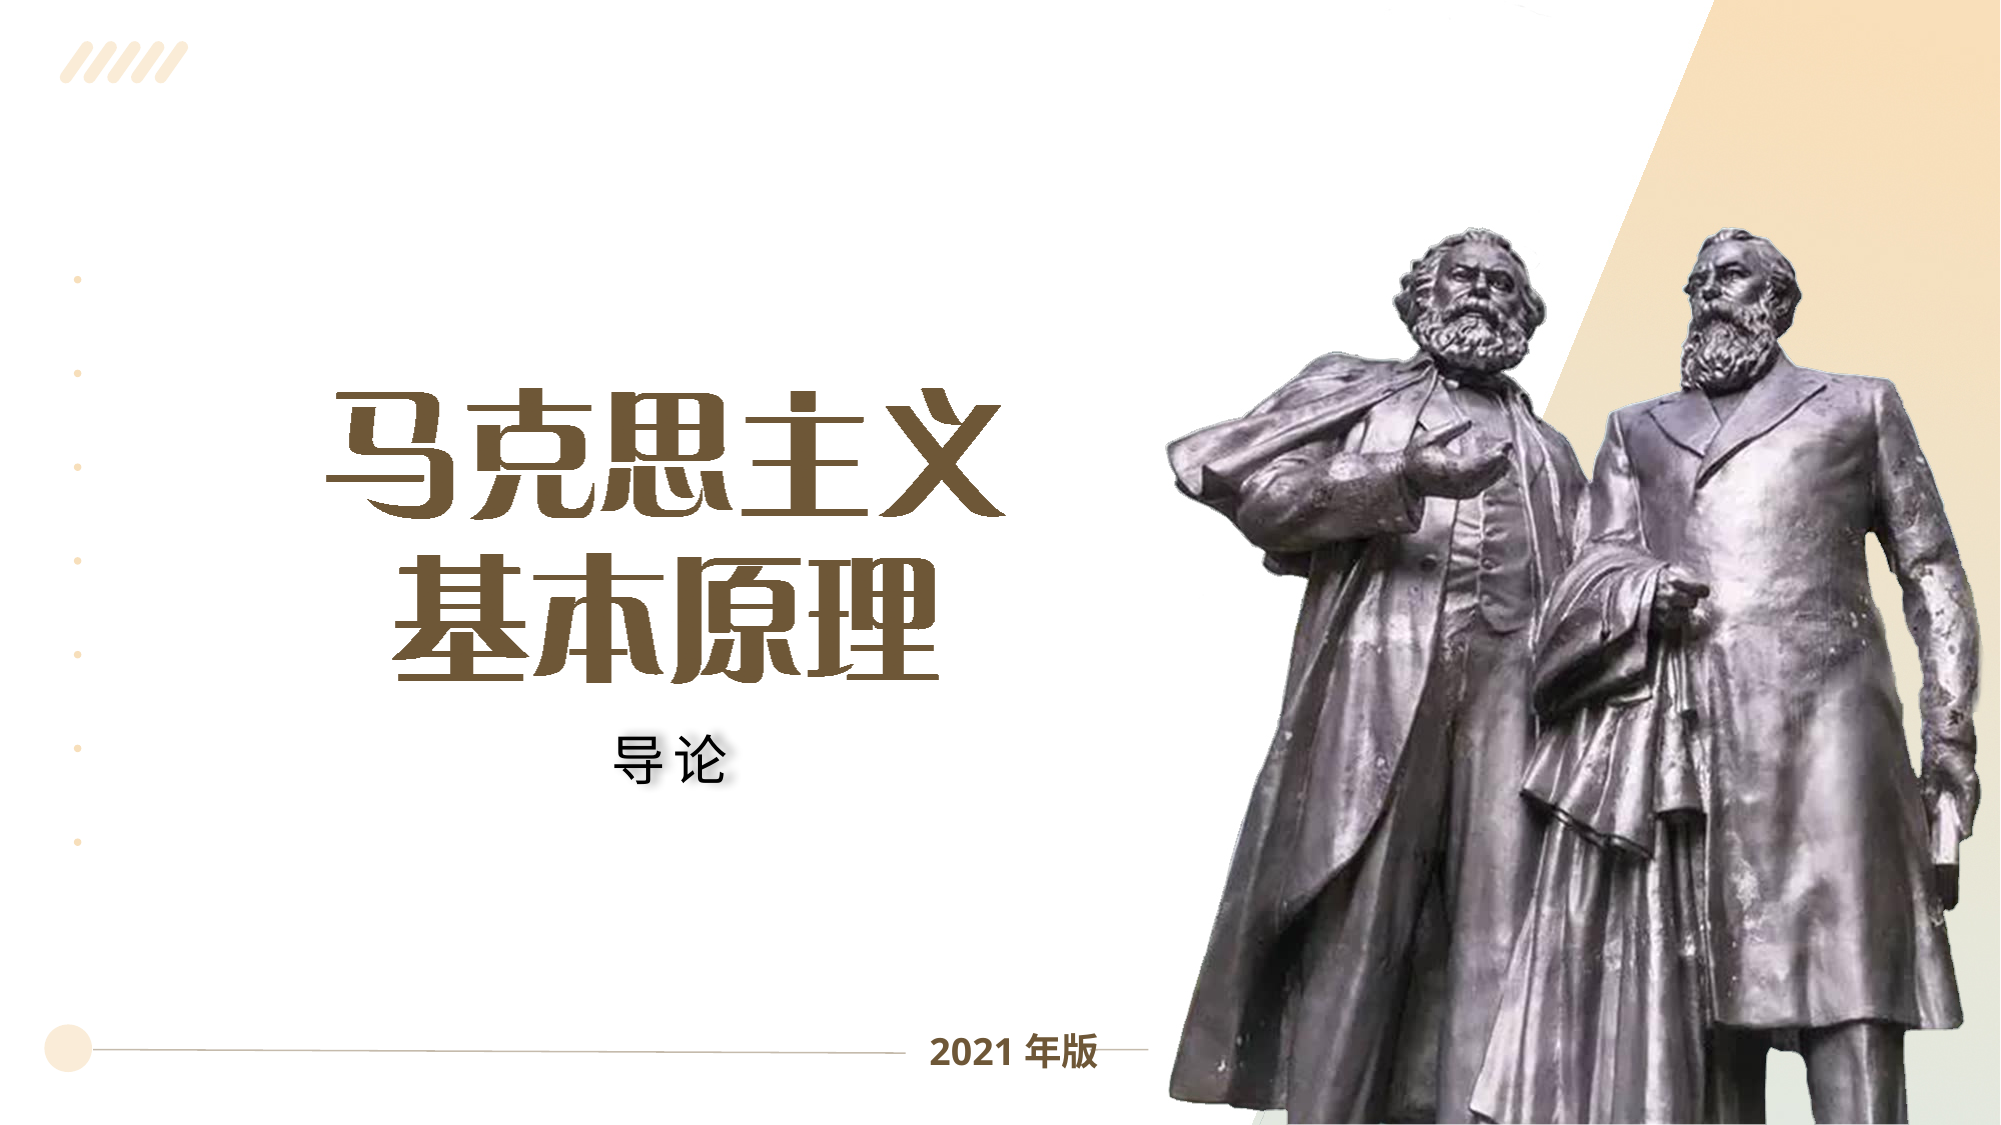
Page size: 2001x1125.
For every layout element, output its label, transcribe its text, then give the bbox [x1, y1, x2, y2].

text_box [43, 1023, 94, 1074]
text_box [70, 37, 178, 87]
text_box 导论 [249, 718, 1090, 799]
text_box 2021年版 [914, 1020, 1165, 1081]
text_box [93, 1049, 906, 1054]
picture [0, 0, 2001, 1125]
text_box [73, 275, 82, 846]
